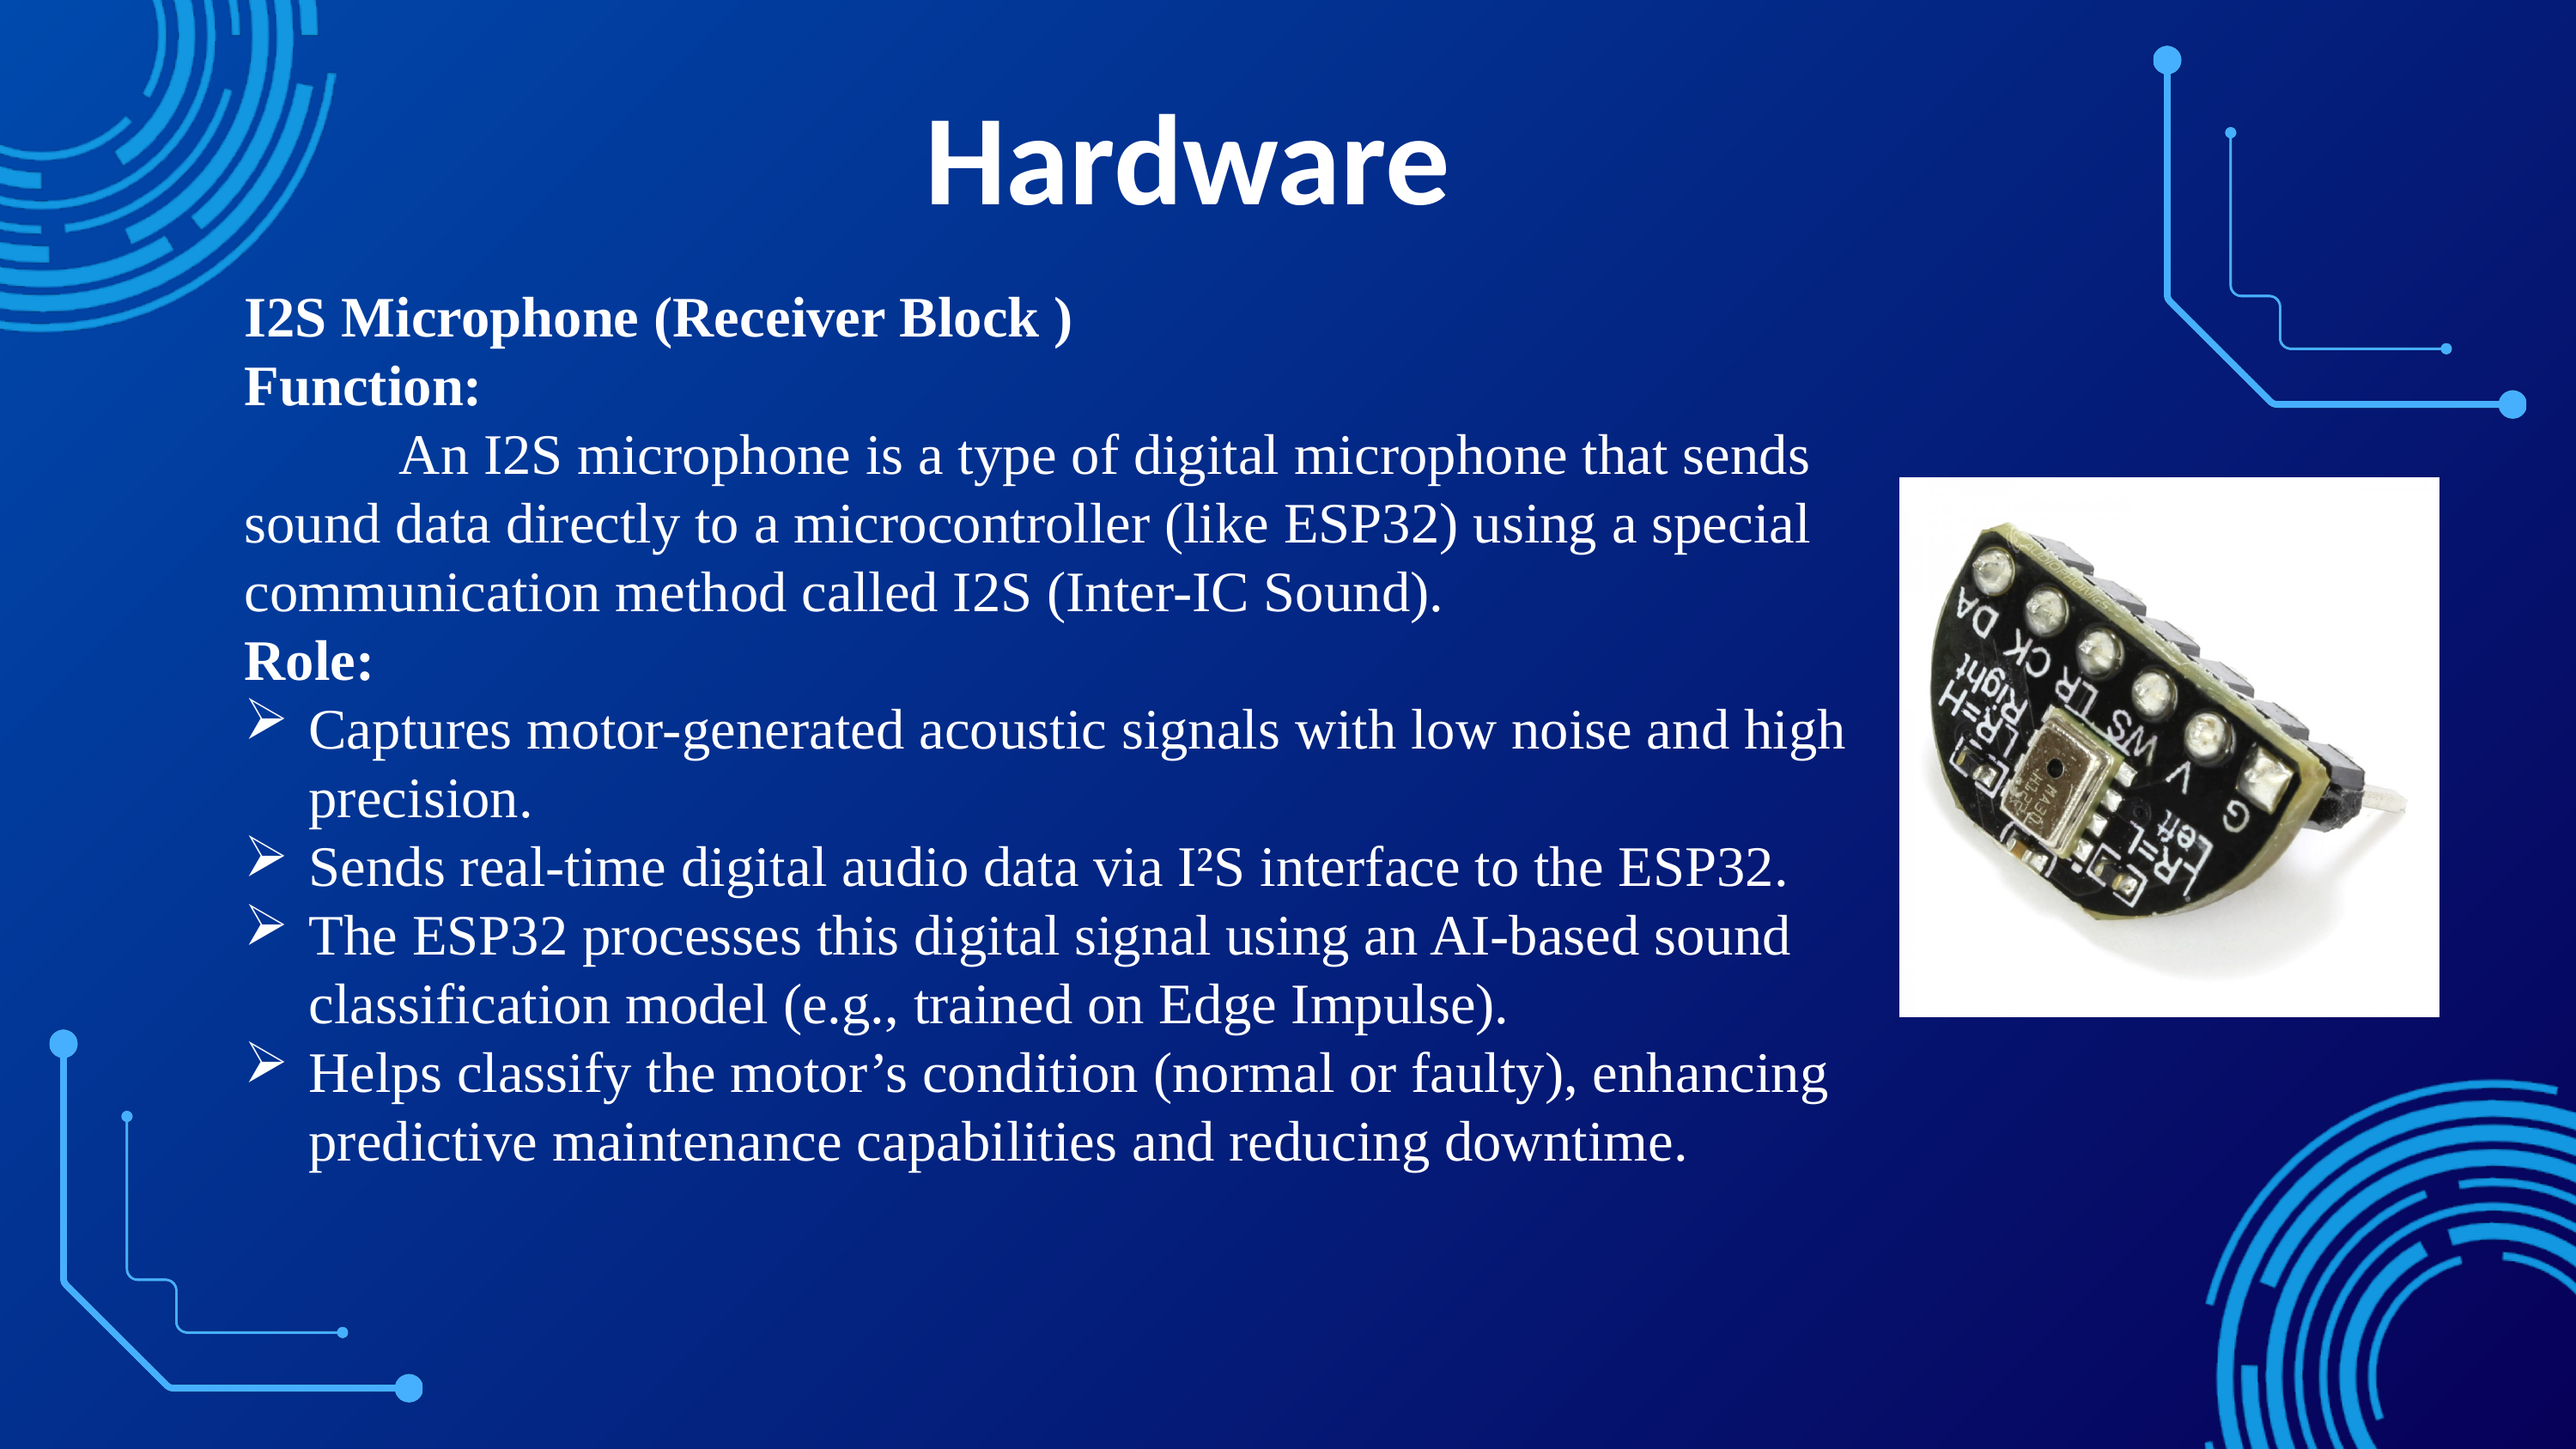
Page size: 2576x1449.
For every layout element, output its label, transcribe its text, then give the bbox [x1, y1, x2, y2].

picture [1899, 477, 2439, 1017]
text_box [2204, 1077, 2576, 1449]
text_box I2S Microphone (Receiver Block ) Function: An I2S microphone is a type of digital microphone that sends sound data directly to a microcontroller (like ESP32) using a special communication method called I2S (Inter-IC Sound). Role: Captures motor-generated acoustic signals with low noise and high precision. Sends real-time digital audio data via I²S interface to the ESP32. The ESP32 processes this digital signal using an AI-based sound classification model (e.g., trained on Edge Impulse). Helps classify the motor’s condition (normal or faulty), enhancing predictive maintenance capabilities and reducing downtime. [231, 273, 1874, 1280]
text_box [2153, 45, 2527, 419]
text_box [0, 0, 337, 336]
text_box [49, 1029, 423, 1403]
text_box Hardware [912, 70, 1501, 210]
